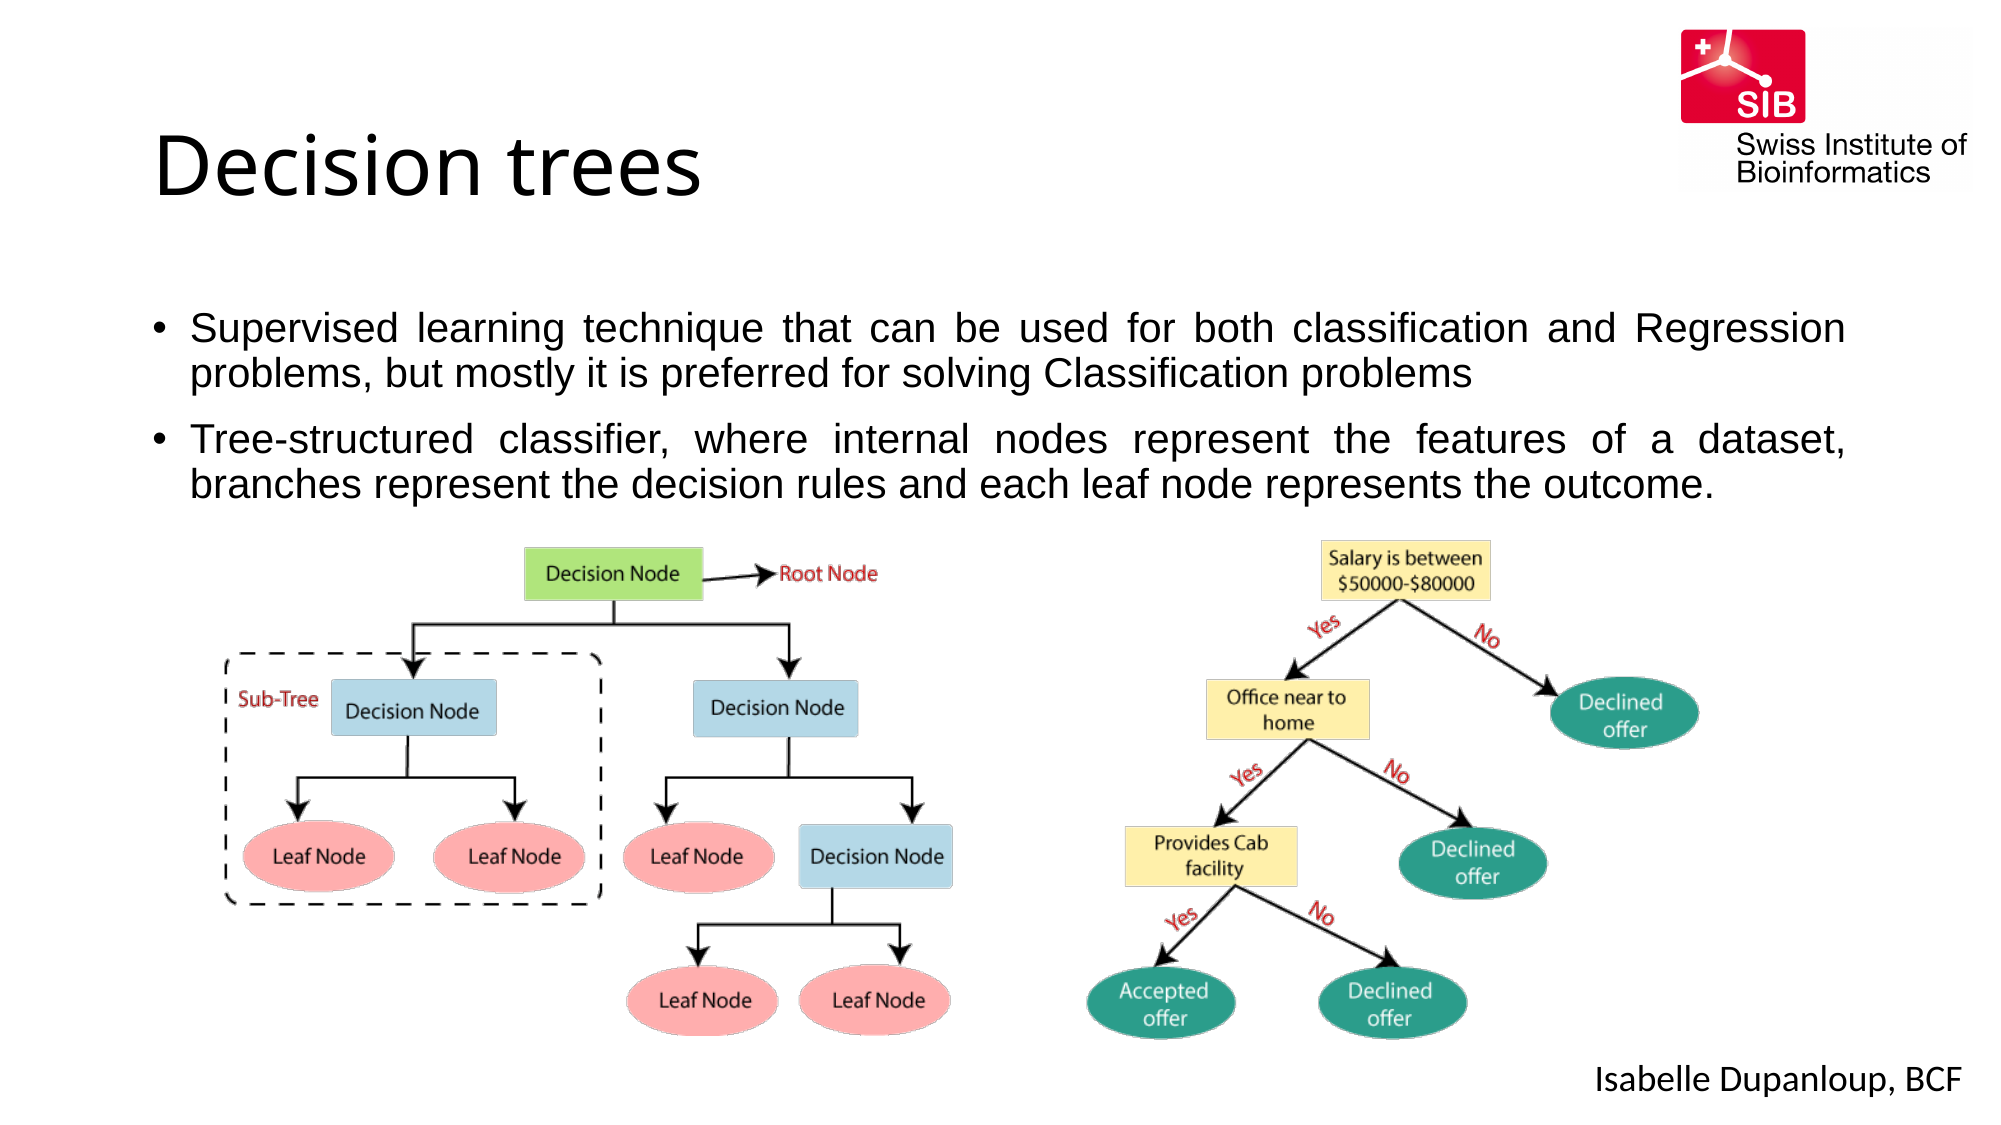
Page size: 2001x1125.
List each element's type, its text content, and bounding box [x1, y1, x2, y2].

text_box Decision trees [137, 59, 1863, 278]
picture [1073, 534, 1710, 1045]
list Supervised learning technique that can be used for both classification and Regression problems, but mostly it is preferred for solving Classification problems Tree-structured classifier, where internal nodes represent the features of a dataset, branches represent the decision rules and each leaf node represents the outcome. [137, 299, 1863, 1014]
picture [221, 544, 959, 1036]
picture [1678, 27, 1973, 193]
text_box Isabelle Dupanloup, BCF [1557, 1046, 2000, 1107]
